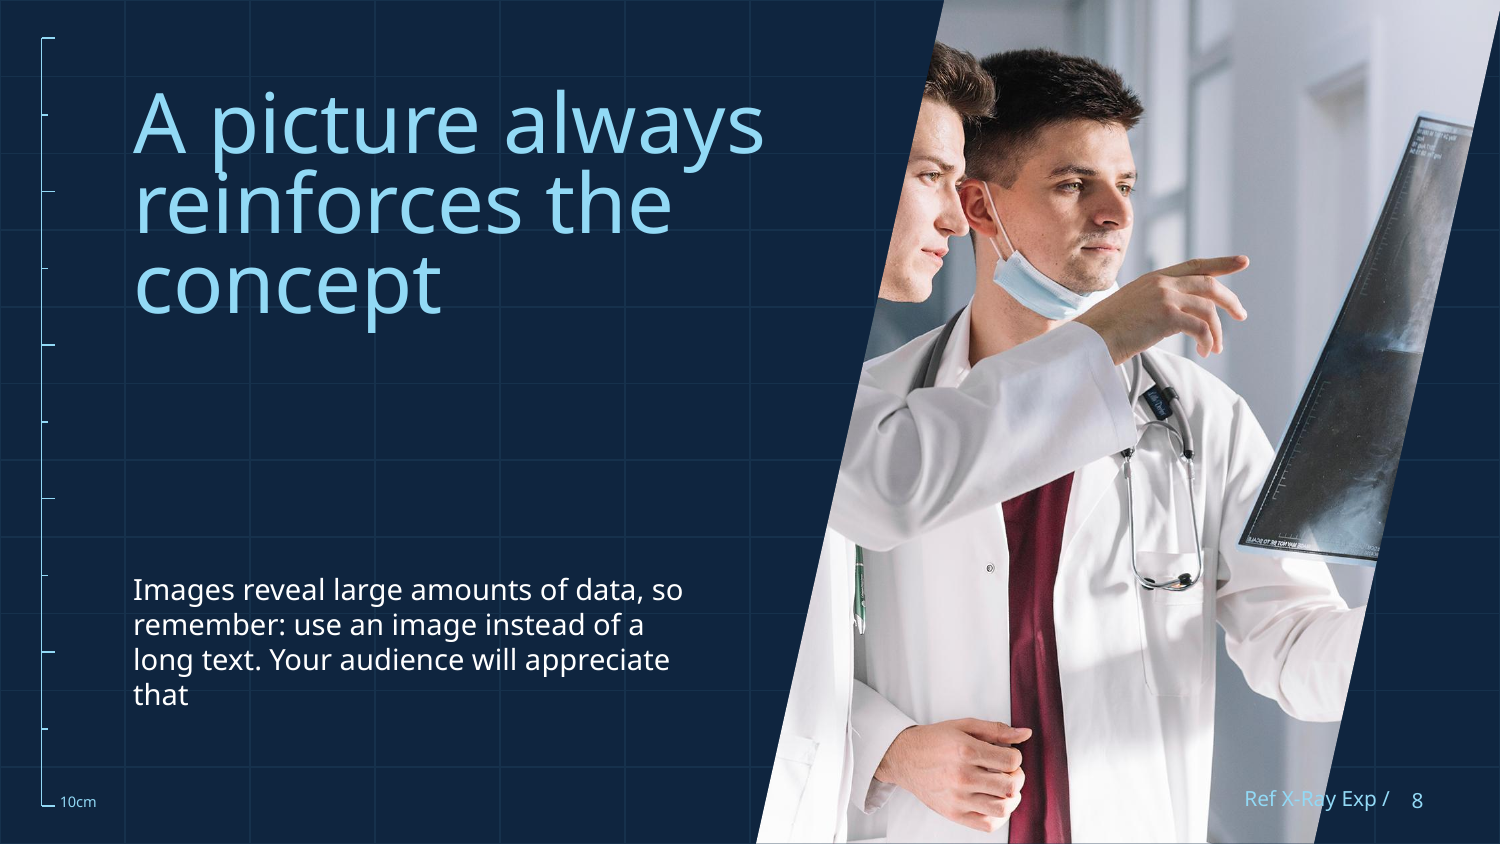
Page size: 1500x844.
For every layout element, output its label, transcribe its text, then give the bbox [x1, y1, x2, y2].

title A picture always reinforces the concept [118, 89, 750, 371]
subtitle Images reveal large amounts of data, so remember: use an image instead of a long text. Your audience will appreciate that [118, 556, 709, 720]
picture [755, 0, 1500, 844]
